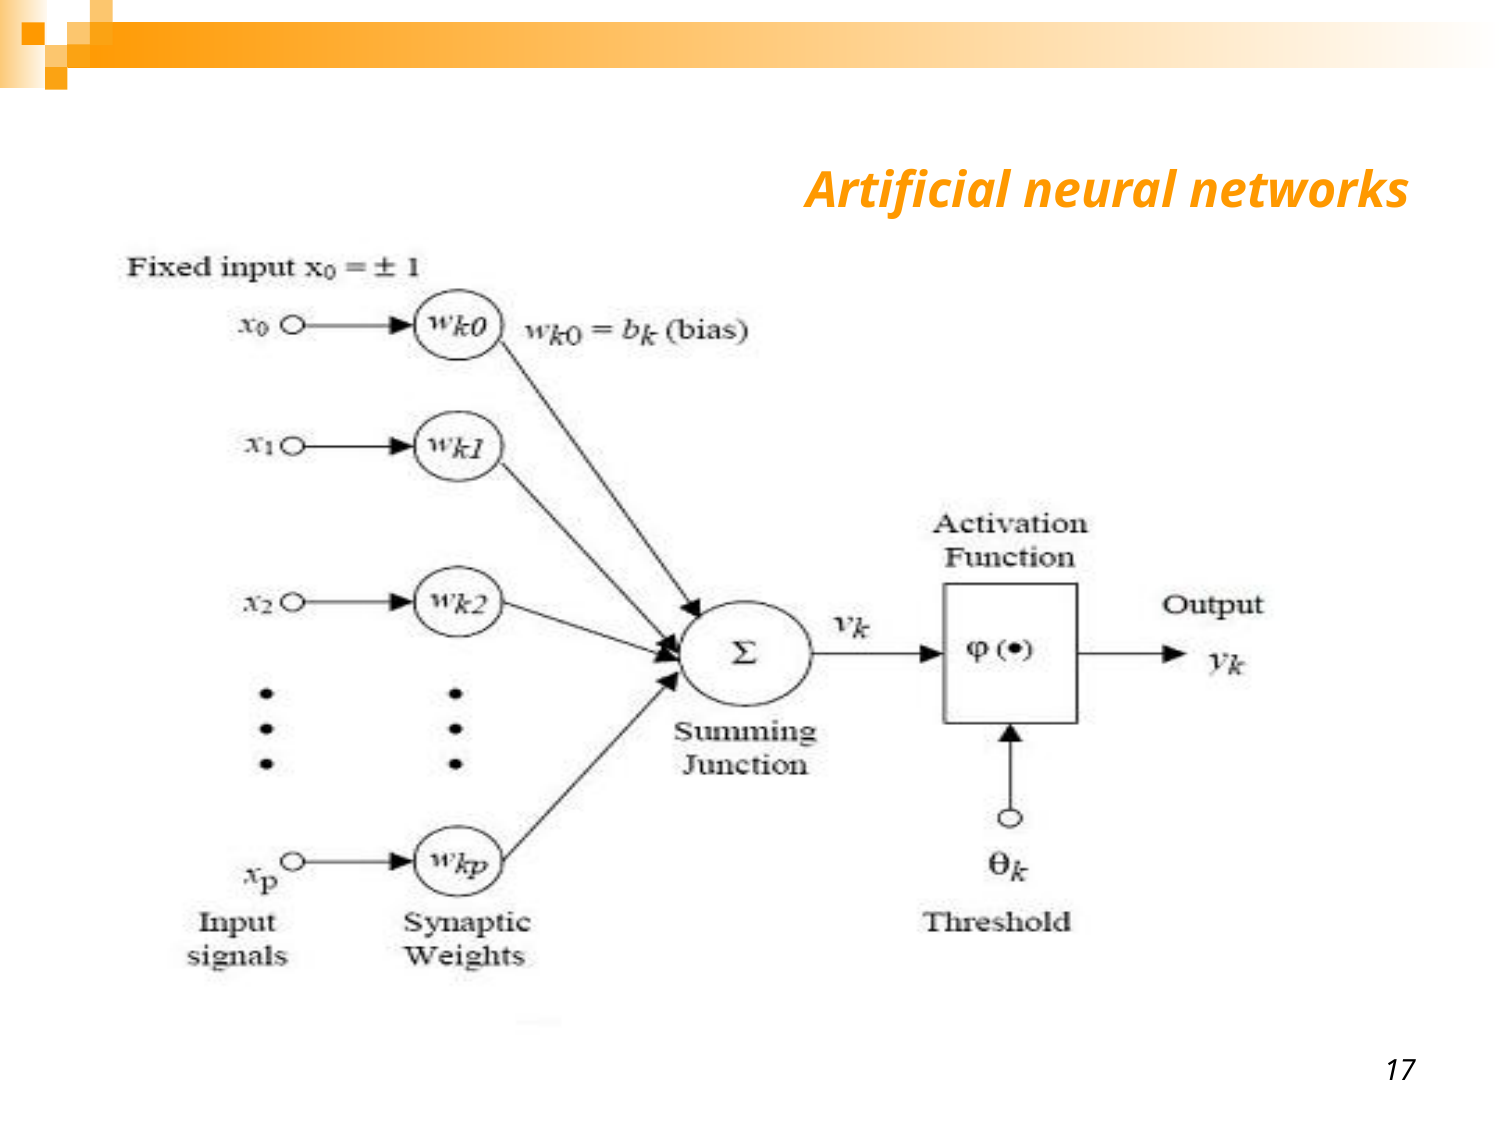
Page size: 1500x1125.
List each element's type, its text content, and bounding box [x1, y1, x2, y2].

slide_number 17 [1080, 1023, 1431, 1099]
picture [49, 237, 1313, 1080]
title Artificial neural networks [75, 75, 1425, 300]
